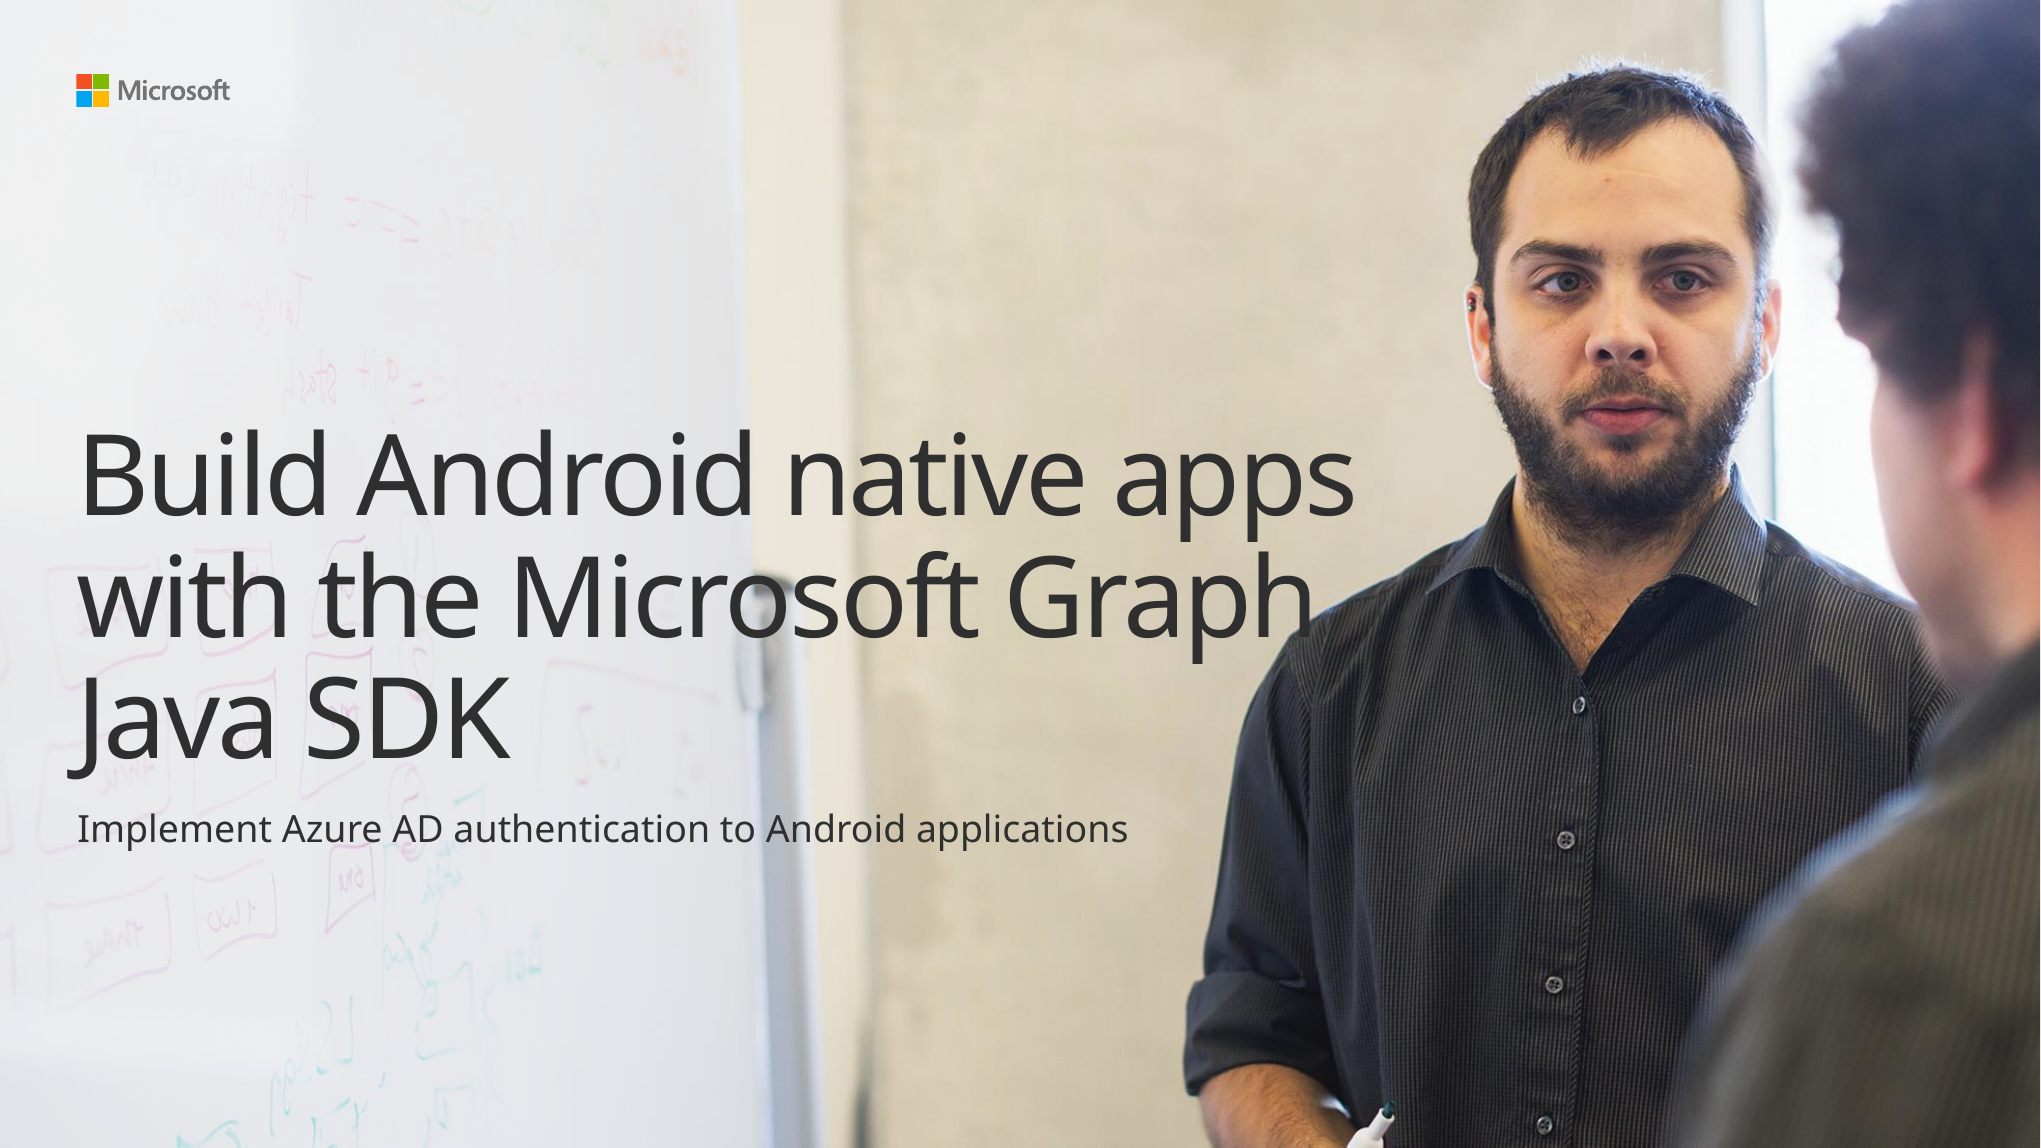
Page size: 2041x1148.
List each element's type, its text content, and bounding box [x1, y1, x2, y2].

title Build Android native apps with the Microsoft Graph Java SDK [76, 498, 1427, 799]
picture [1164, 0, 2041, 1148]
list Implement Azure AD authentication to Android applications [77, 792, 1477, 913]
